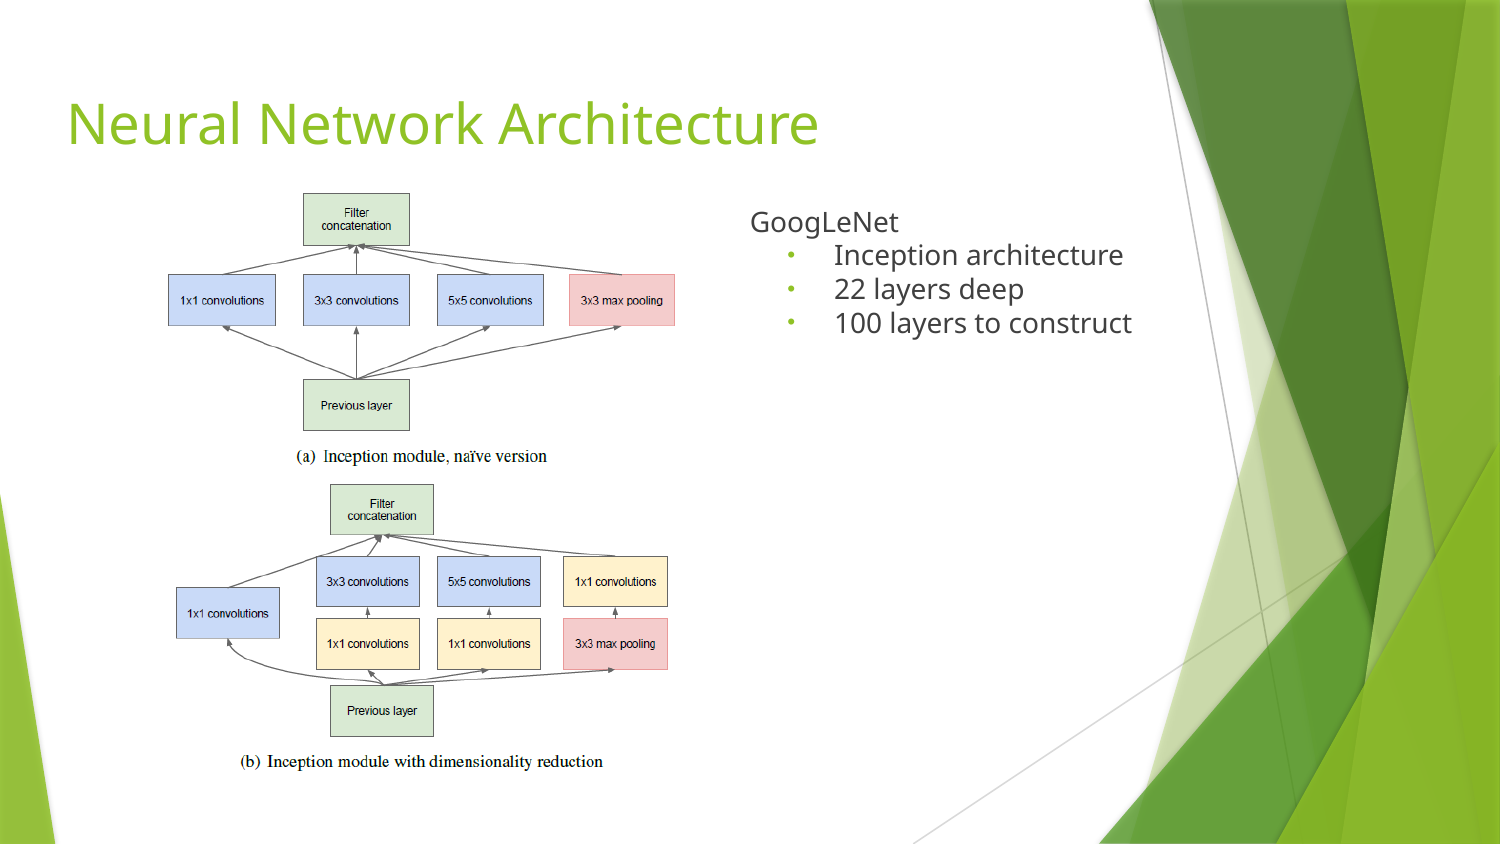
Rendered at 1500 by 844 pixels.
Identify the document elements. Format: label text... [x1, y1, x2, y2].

title Neural Network Architecture [51, 72, 1449, 167]
picture [140, 179, 695, 784]
list GoogLeNet Inception architecture 22 layers deep 100 layers to construct [734, 189, 1449, 750]
